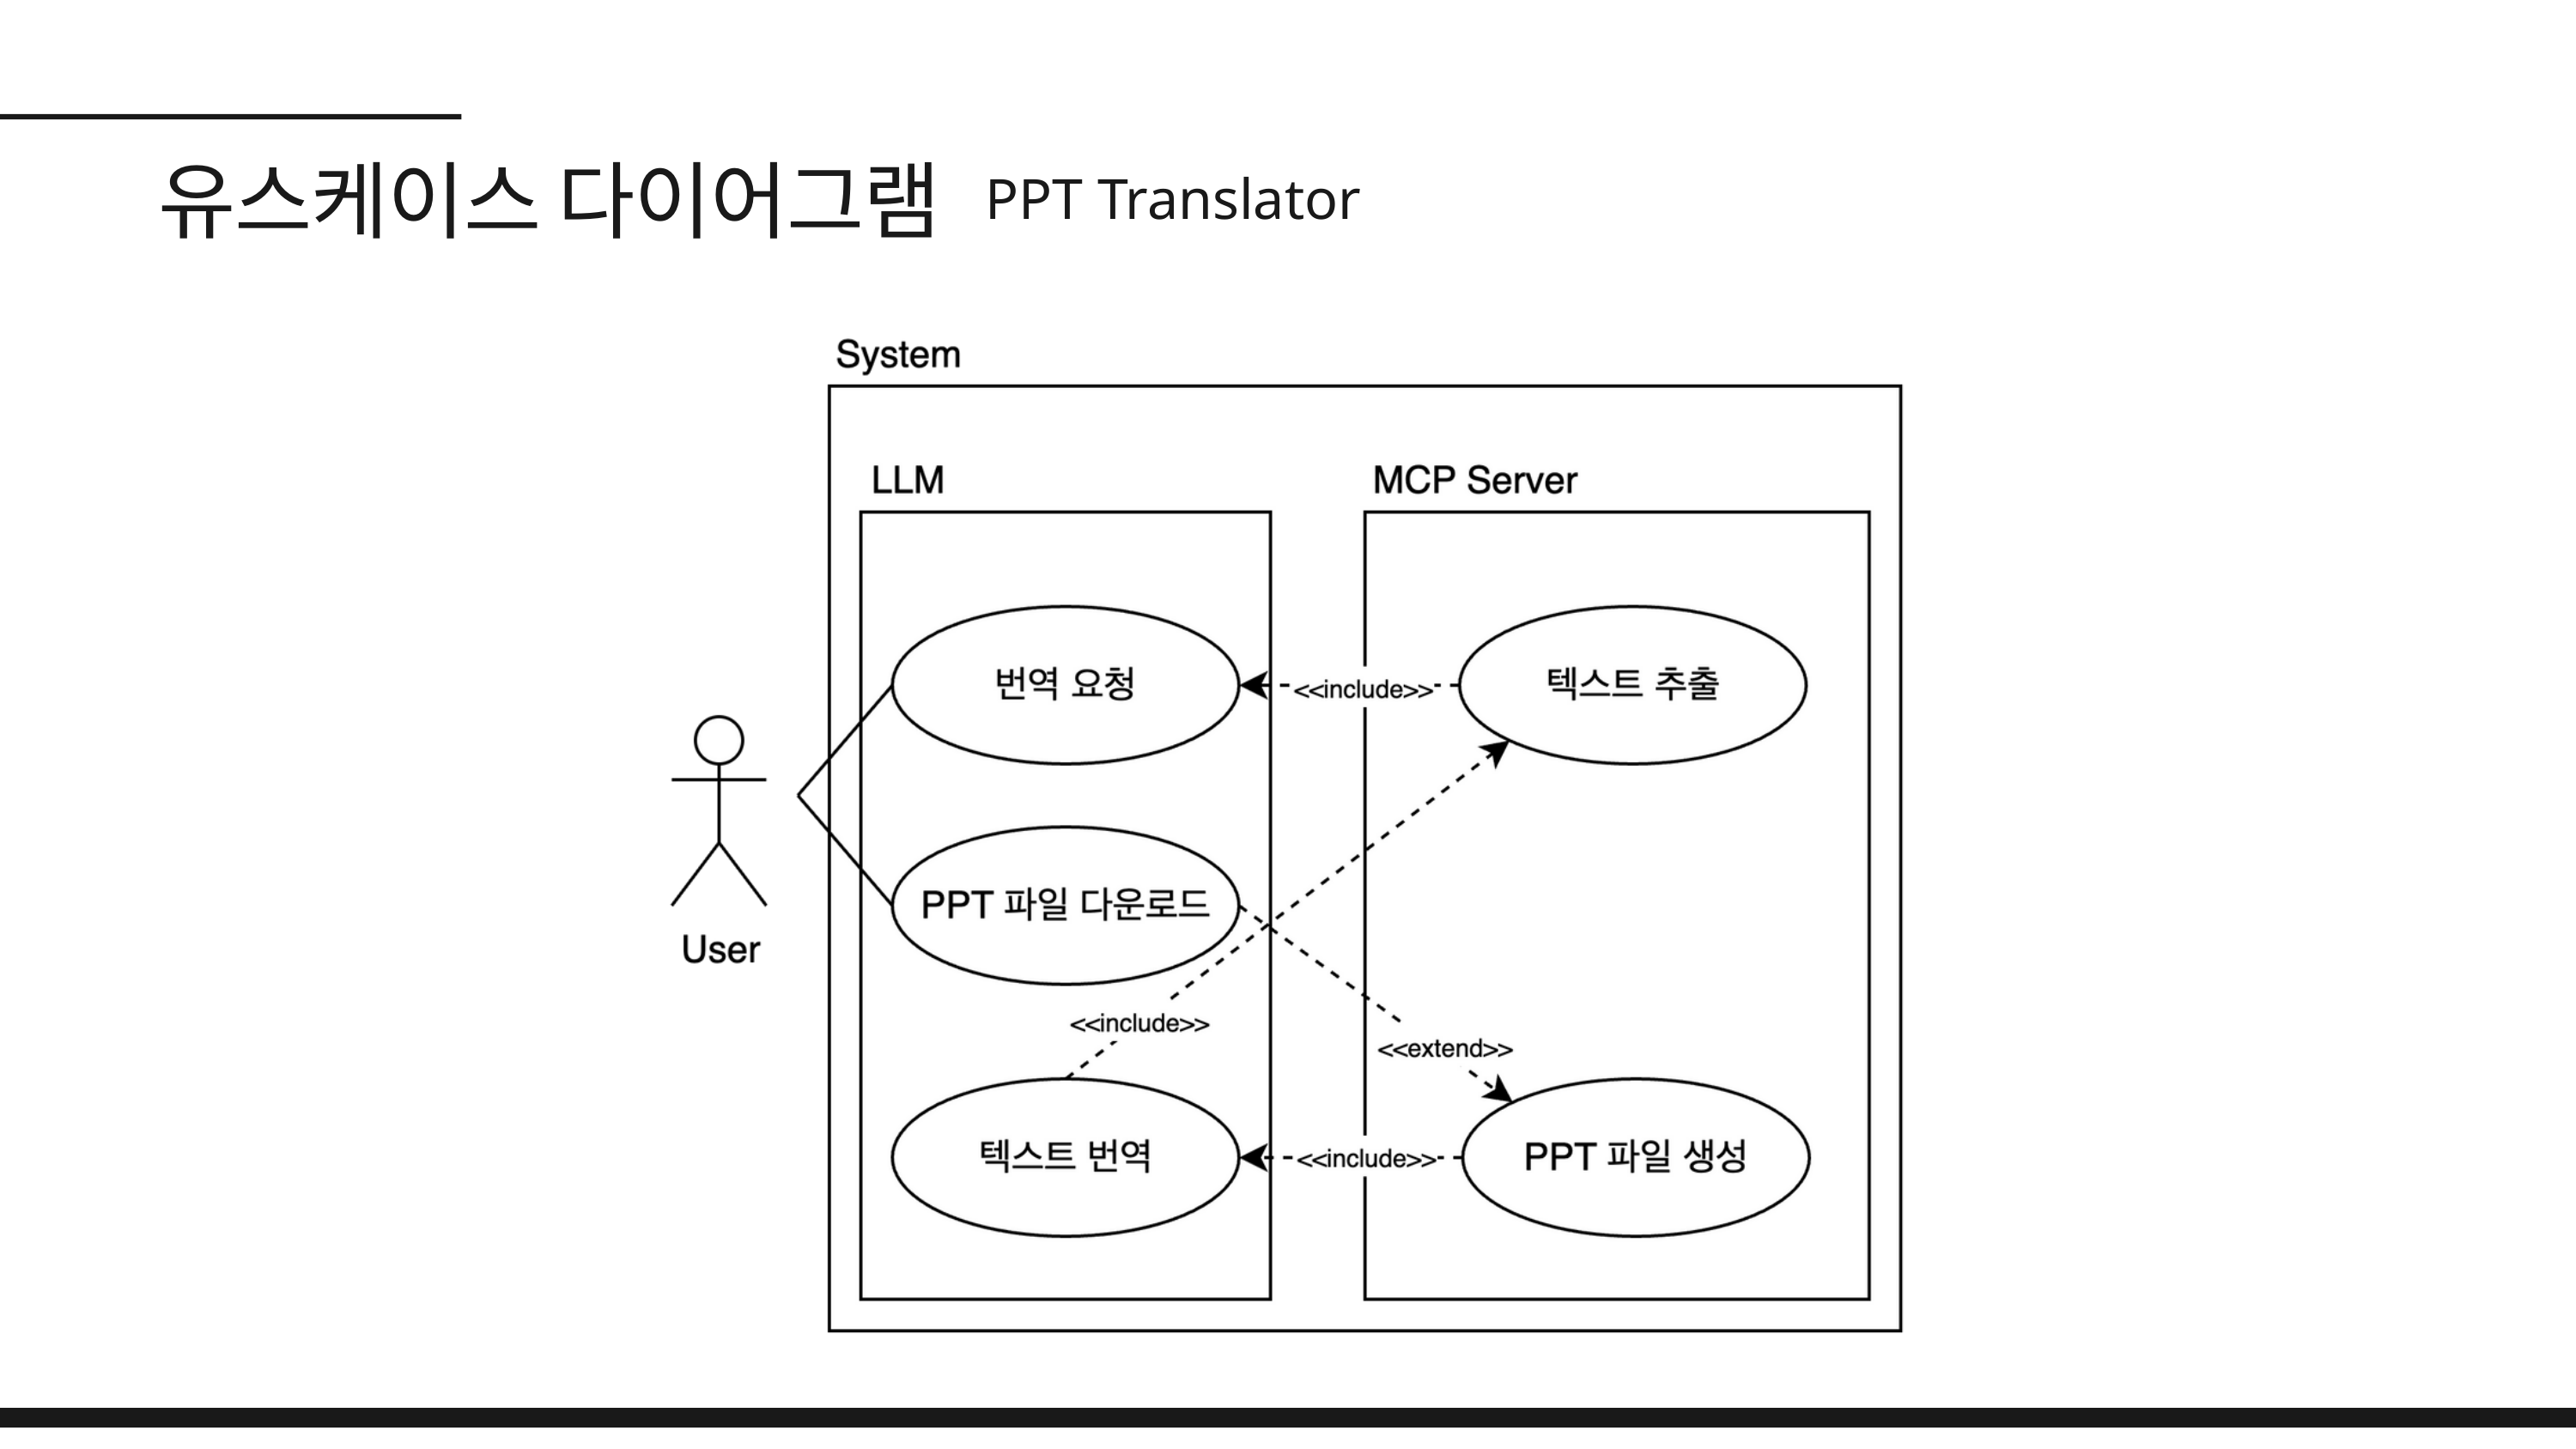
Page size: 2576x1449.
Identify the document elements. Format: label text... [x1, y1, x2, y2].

text_box 유스케이스 다이어그램 [158, 131, 1139, 250]
text_box [639, 290, 1937, 1365]
text_box PPT Translator [985, 153, 1747, 231]
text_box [0, 1409, 2576, 1427]
